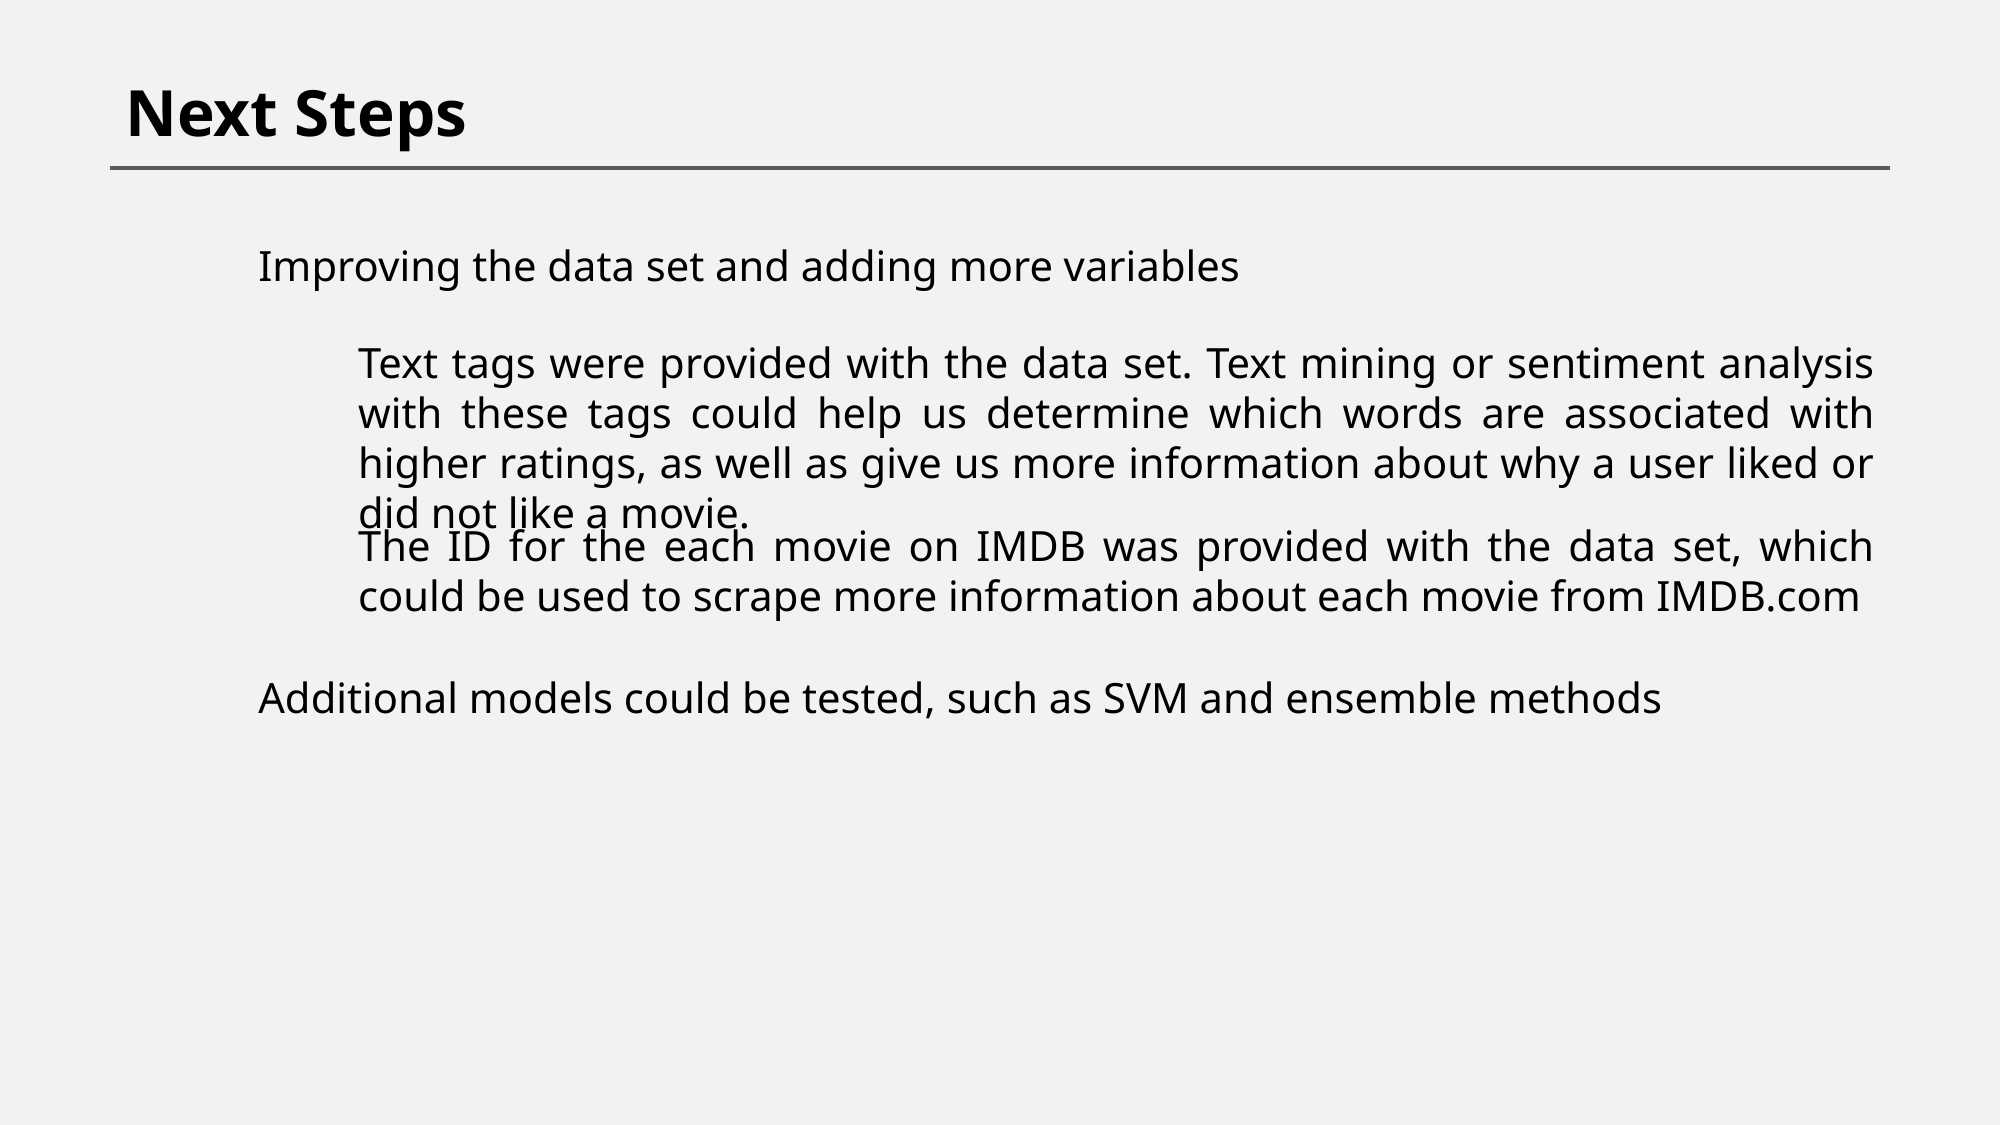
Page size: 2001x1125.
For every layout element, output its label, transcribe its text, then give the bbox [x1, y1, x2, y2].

text_box Additional models could be tested, such as SVM and ensemble methods [196, 664, 1912, 730]
text_box Next Steps [110, 73, 863, 158]
text_box Text tags were provided with the data set. Text mining or sentiment analysis with these tags could help us determine which words are associated with higher ratings, as well as give us more information about why a user liked or did not like a movie. [212, 329, 1890, 512]
text_box The ID for the each movie on IMDB was provided with the data set, which could be used to scrape more information about each movie from IMDB.com [212, 512, 1890, 628]
text_box Improving the data set and adding more variables [196, 232, 1890, 298]
